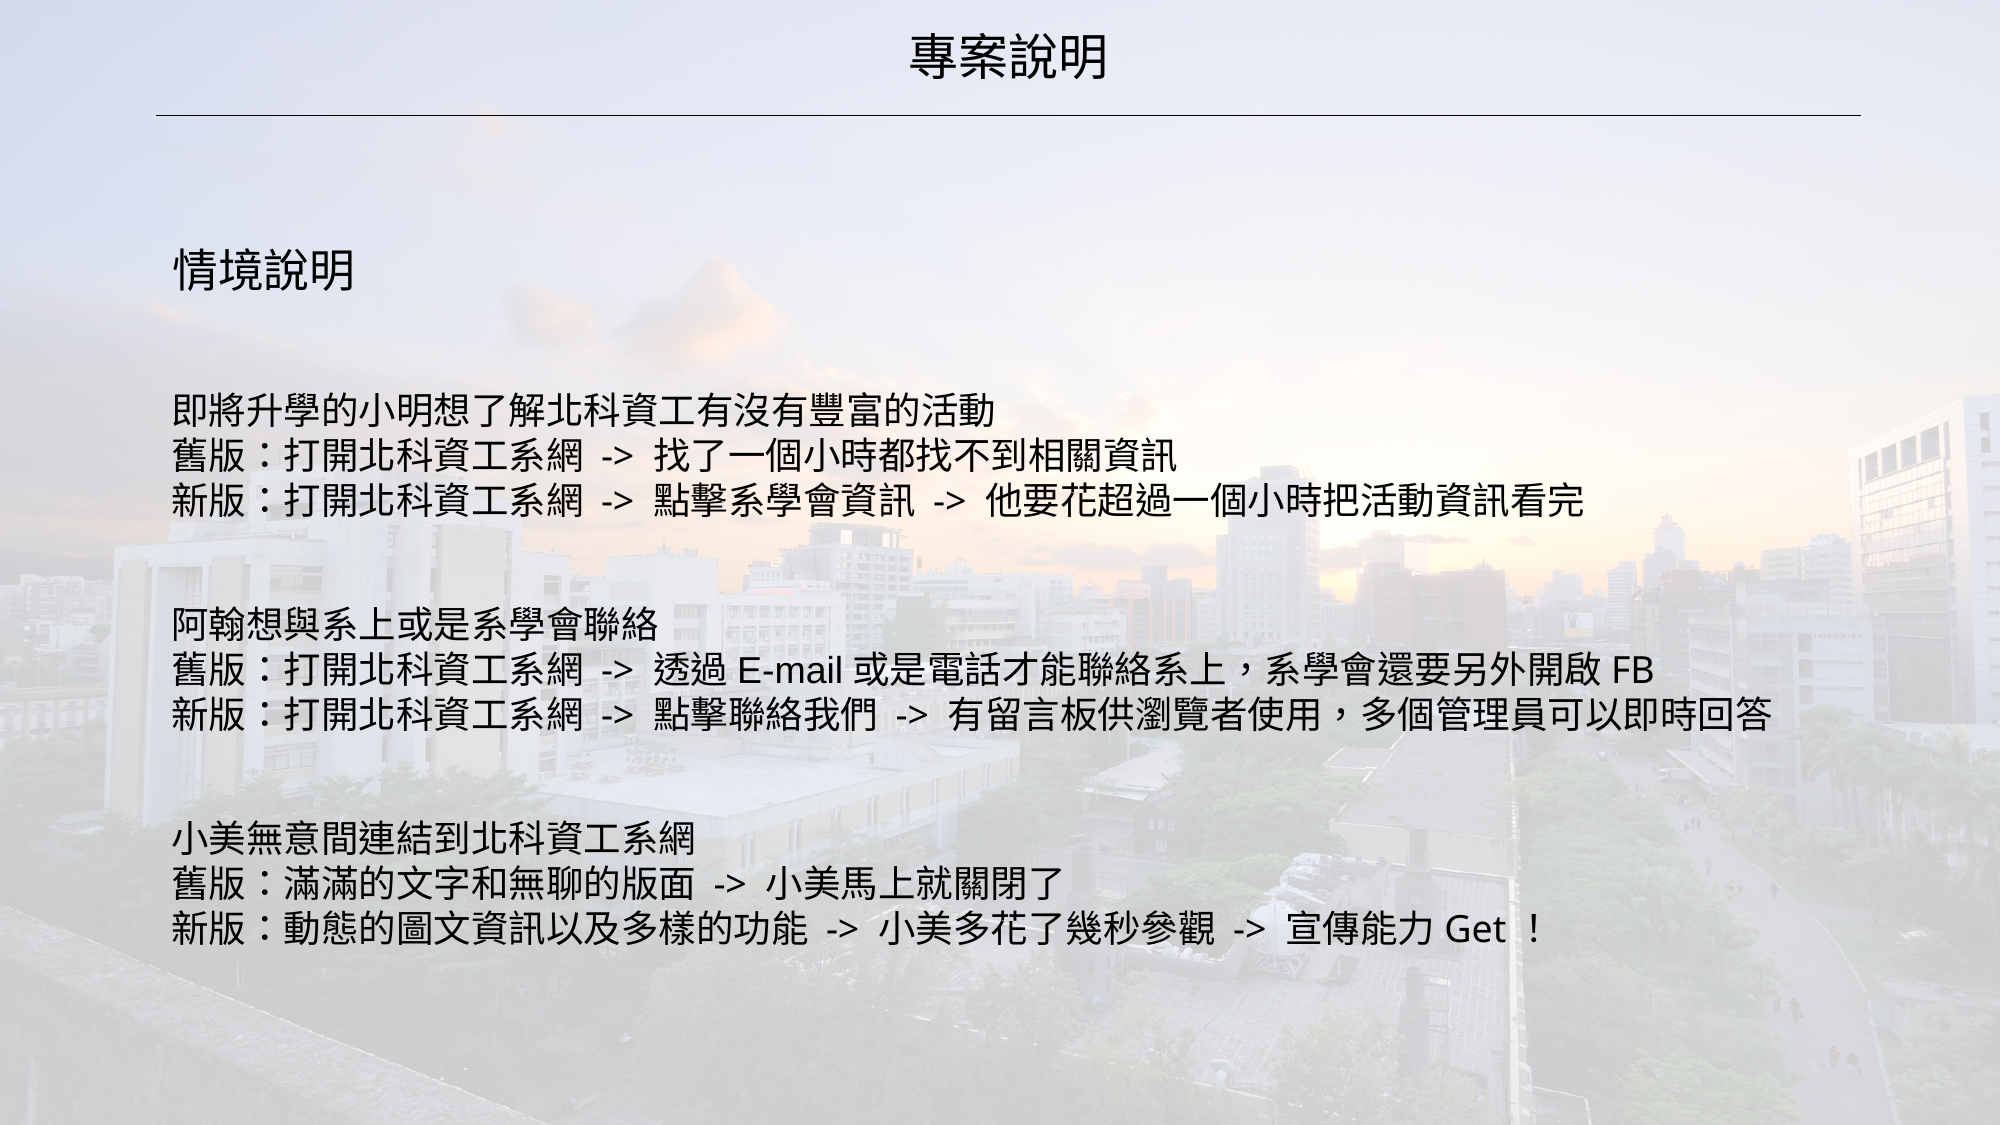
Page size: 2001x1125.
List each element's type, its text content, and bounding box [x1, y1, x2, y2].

text_box 即將升學的小明想了解北科資工有沒有豐富的活動 舊版：打開北科資工系網 -> 找了一個小時都找不到相關資訊 新版：打開北科資工系網 -> 點擊系學會資訊 -> 他要花超過一個小時把活動資訊看完 [156, 379, 1861, 530]
text_box 專案說明 [893, 17, 1124, 93]
text_box 小美無意間連結到北科資工系網 舊版：滿滿的文字和無聊的版面 -> 小美馬上就關閉了 新版：動態的圖文資訊以及多樣的功能 -> 小美多花了幾秒參觀 -> 宣傳能力Get！ [156, 807, 1861, 957]
text_box 情境說明 [157, 234, 371, 304]
text_box 阿翰想與系上或是系學會聯絡 舊版：打開北科資工系網 -> 透過E-mail或是電話才能聯絡系上，系學會還要另外開啟FB 新版：打開北科資工系網 -> 點擊聯絡我們 -> 有留言板供瀏覽者使用，多個管理員可以即時回答 [156, 593, 1861, 744]
